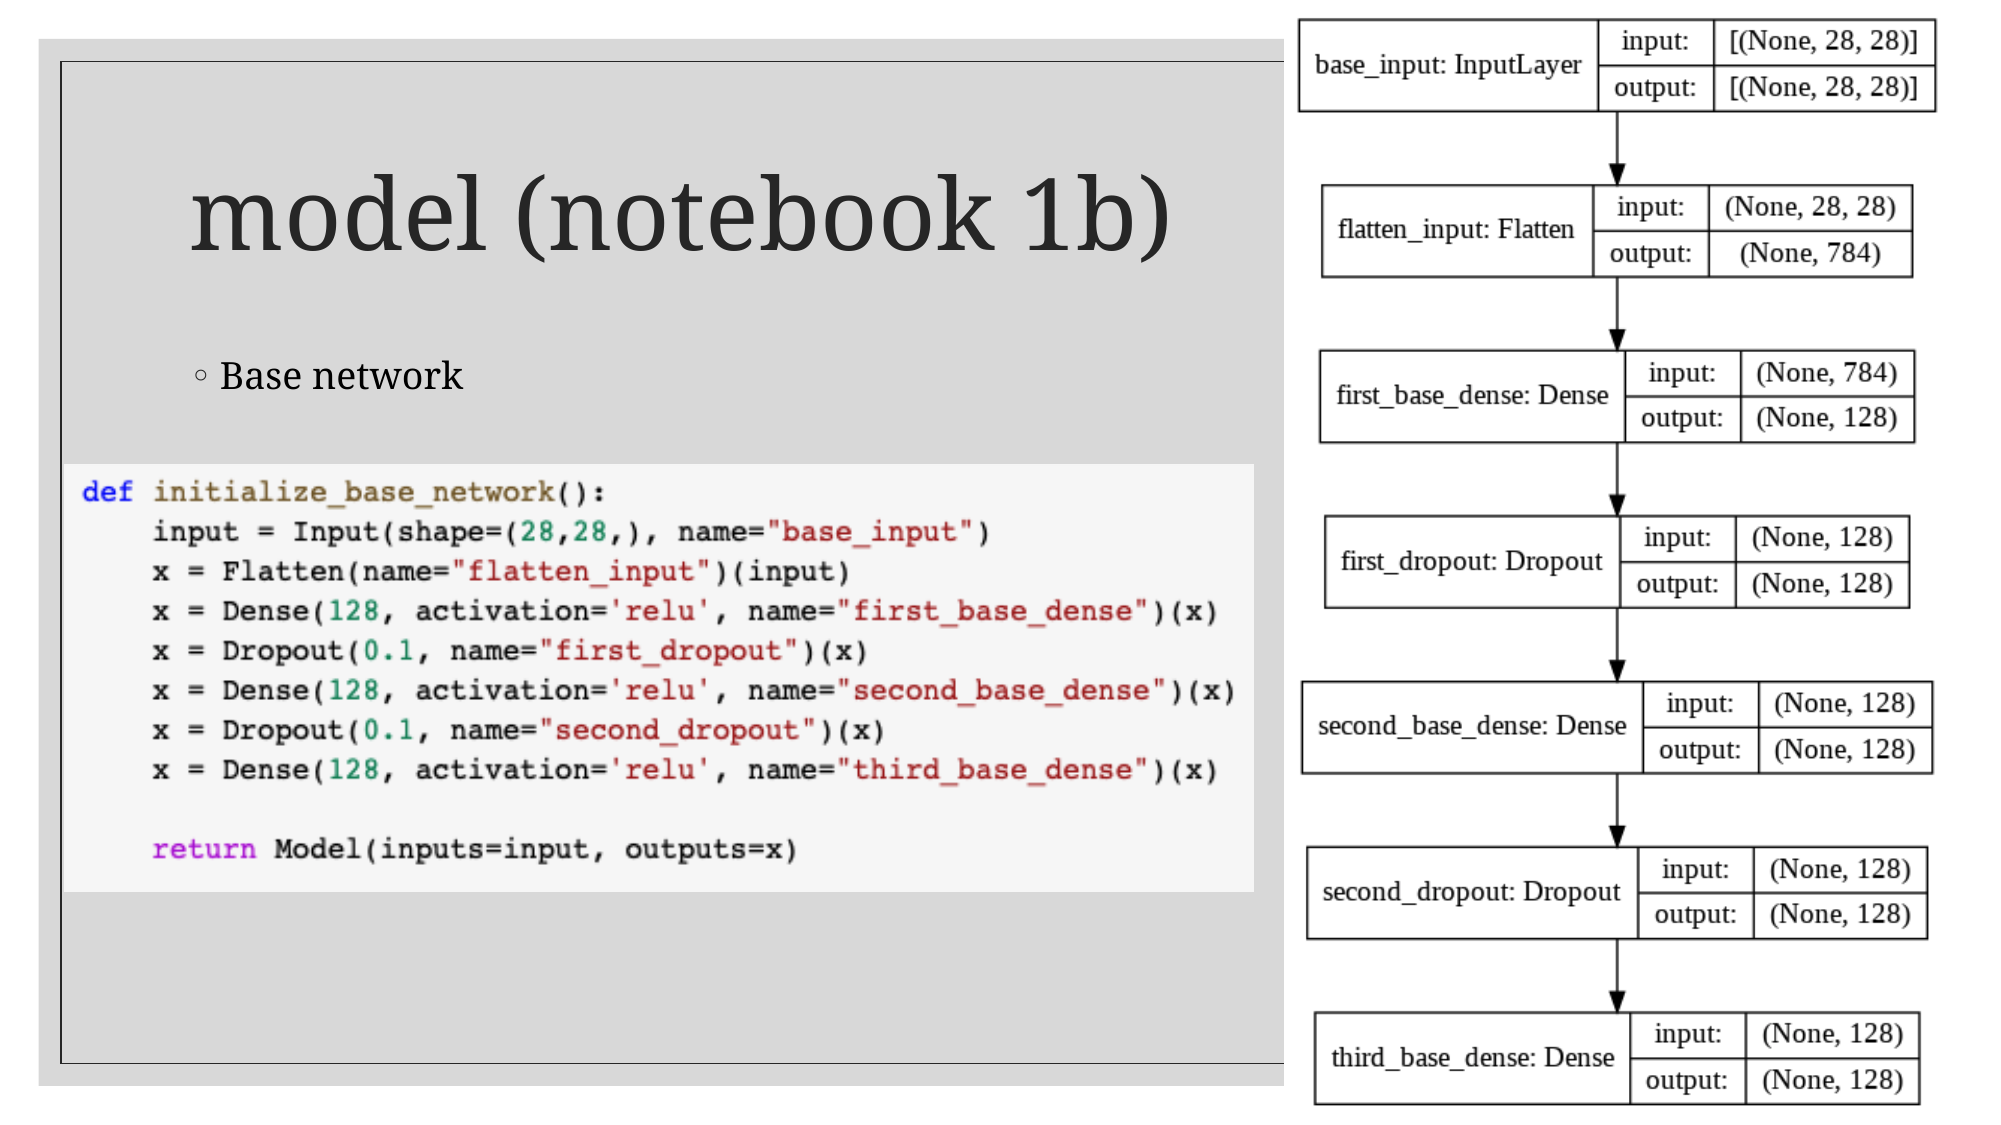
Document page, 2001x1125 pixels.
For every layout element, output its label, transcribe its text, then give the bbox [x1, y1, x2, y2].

picture [1284, 0, 1978, 1125]
list Base network [174, 345, 1278, 977]
picture [64, 464, 1254, 892]
title model (notebook 1b) [174, 105, 1278, 331]
